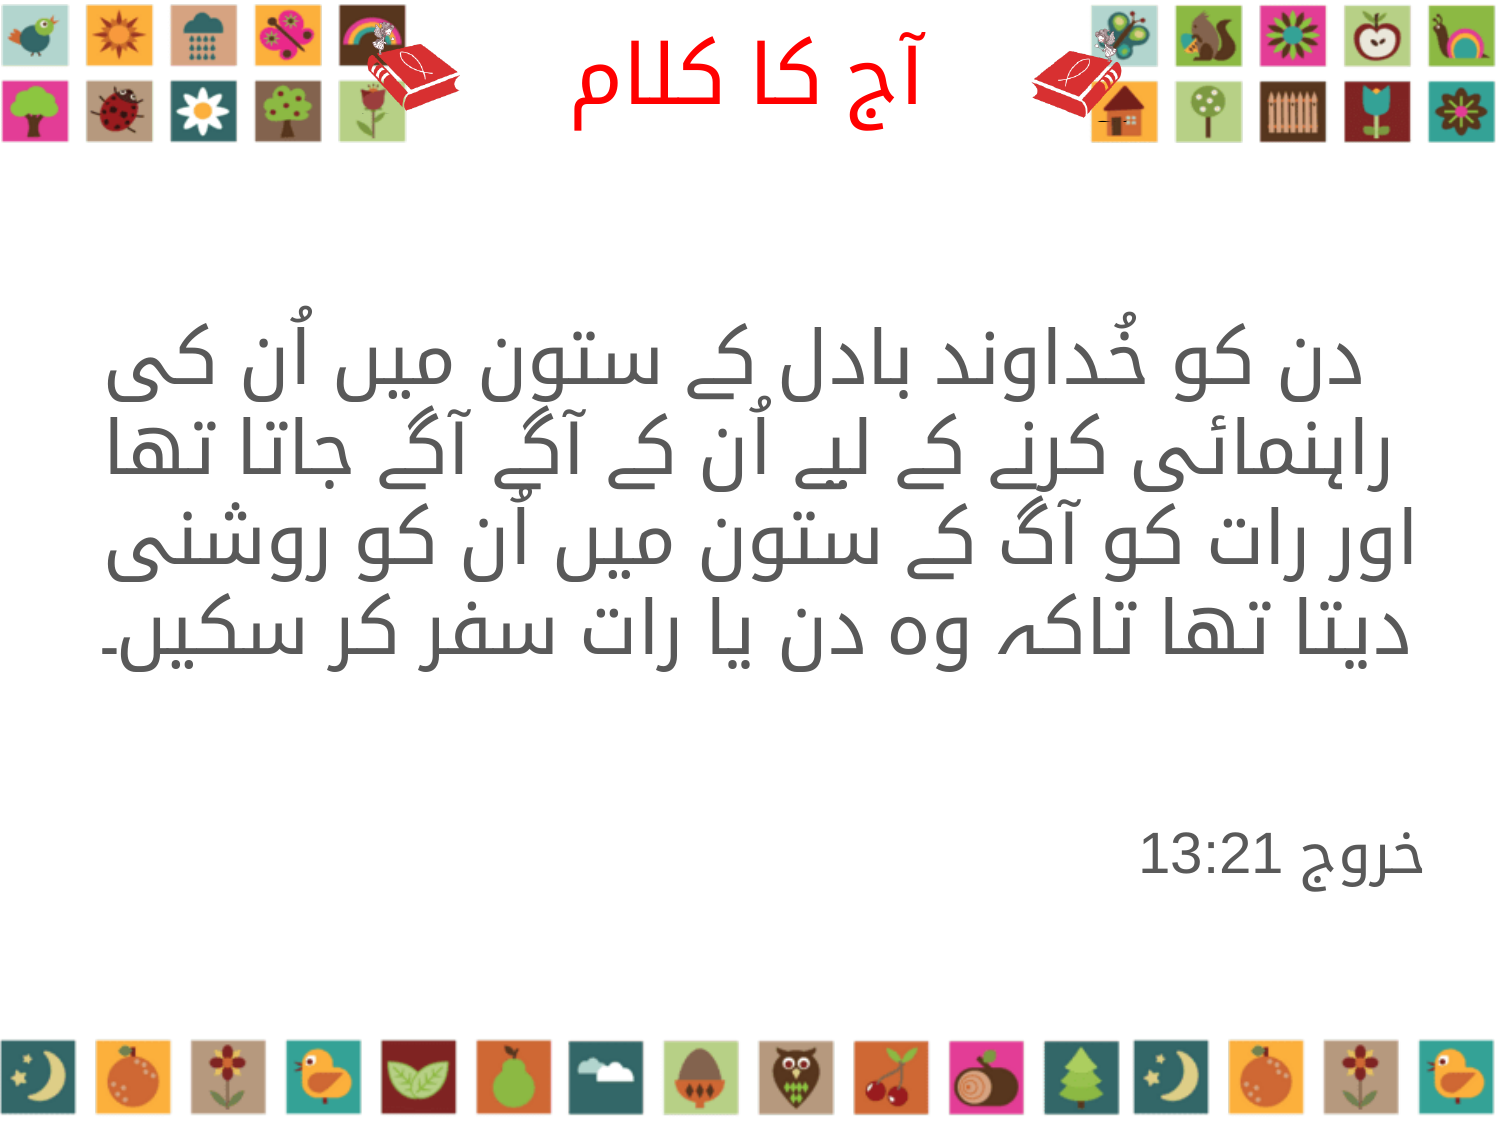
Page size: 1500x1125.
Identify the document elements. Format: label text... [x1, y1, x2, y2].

text_box خروج 13:21 [808, 807, 1441, 893]
picture [0, 3, 492, 150]
text_box آج کا کلام [425, 13, 1000, 129]
picture [999, 3, 1500, 150]
text_box دن کو خُداوند بادل کے ستون میں اُن کی راہنمائی کرنے کے لیے اُن کے آگے آگے جاتا تھا اور رات کو آگ کے ستون میں اُن کو روشنی دیتا تھا تاکہ وہ دن یا رات سفر کر سکیں۔ [88, 302, 1436, 678]
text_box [0, 1028, 1500, 1118]
